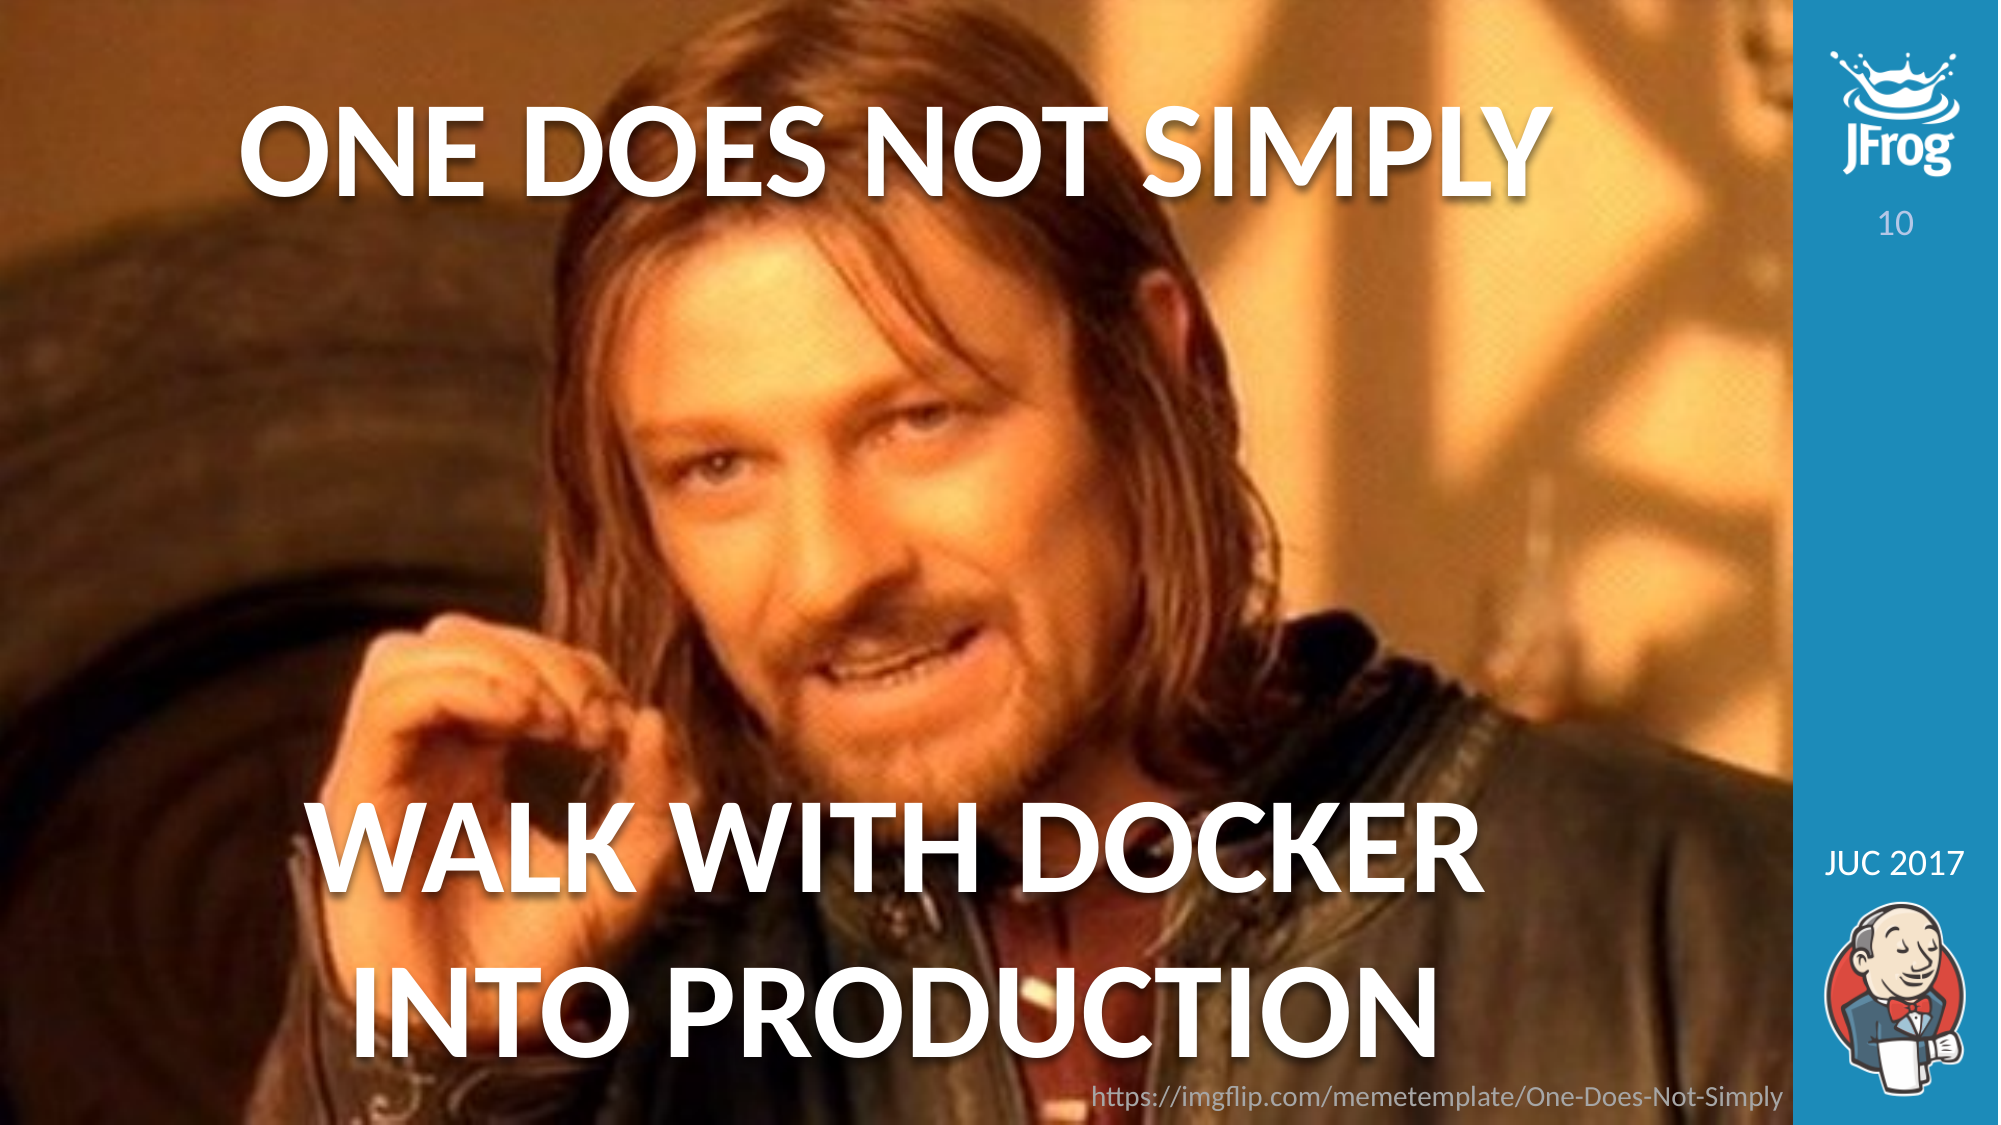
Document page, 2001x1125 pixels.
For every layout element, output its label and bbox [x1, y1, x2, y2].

picture [0, 0, 1998, 1125]
text_box [1793, 1069, 1800, 1120]
